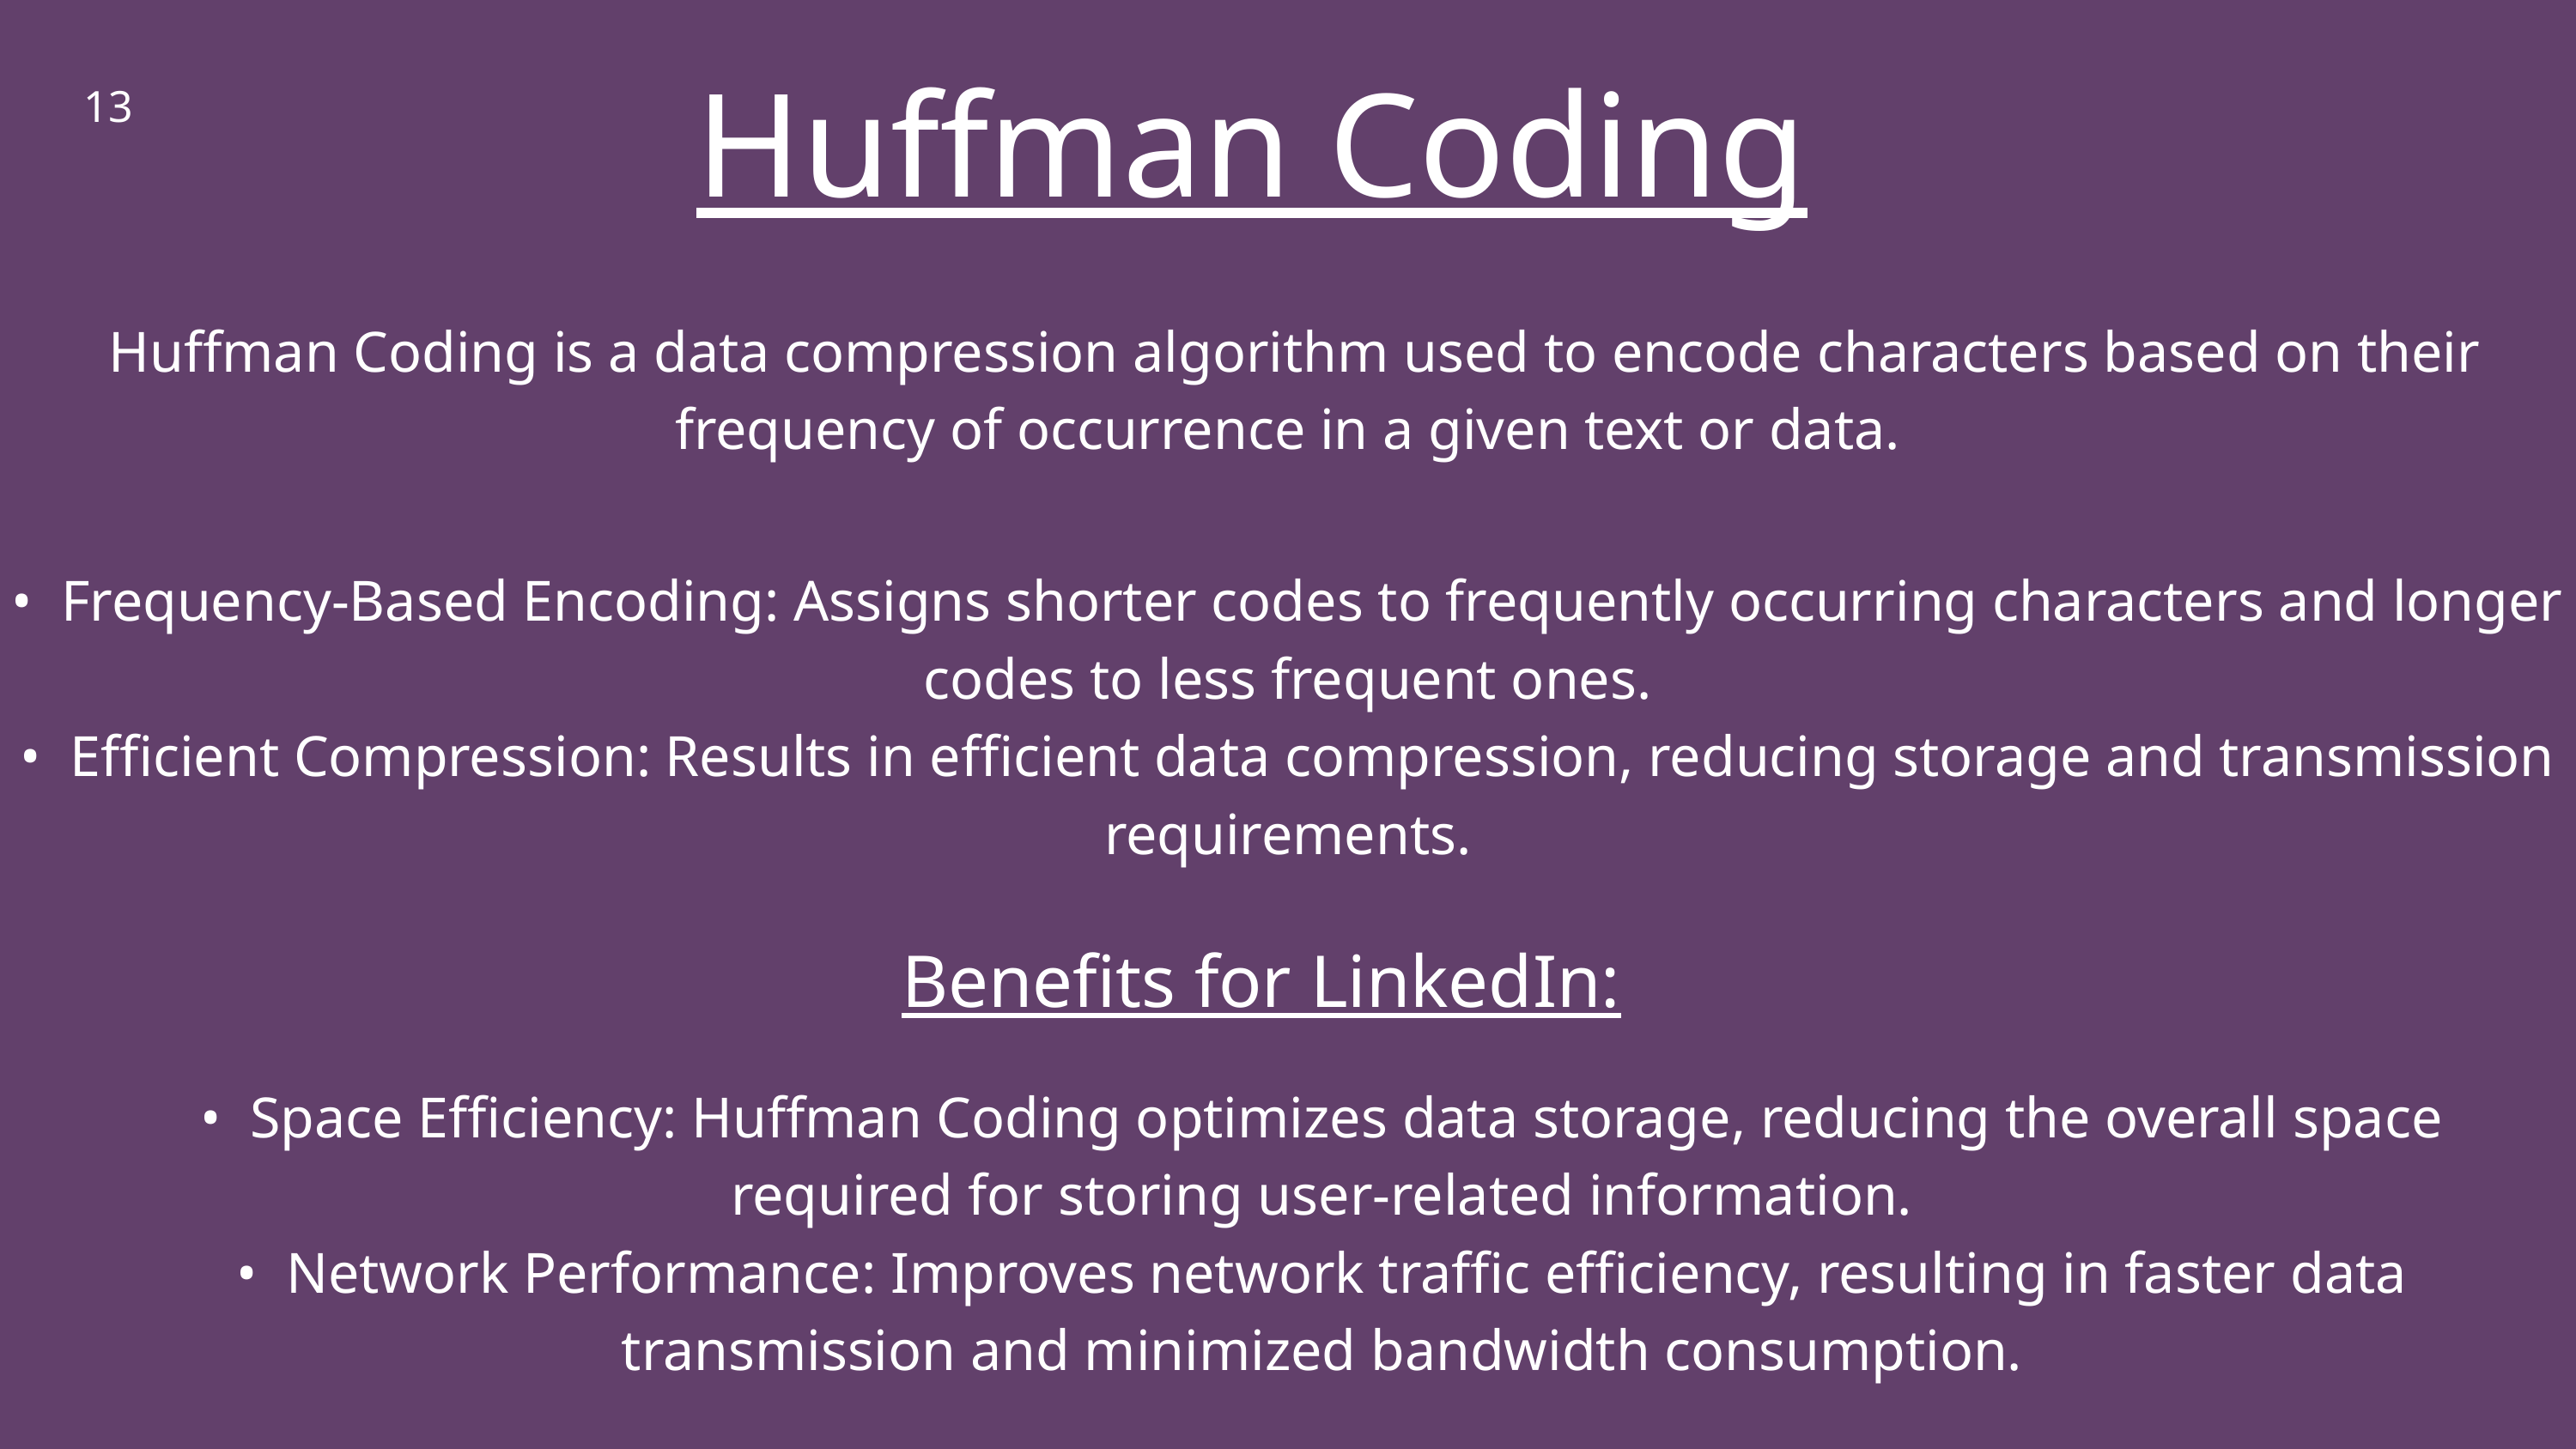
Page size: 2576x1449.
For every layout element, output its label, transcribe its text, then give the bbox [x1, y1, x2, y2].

text_box 13 [83, 70, 300, 131]
text_box •⁠ ⁠Frequency-Based Encoding: Assigns shorter codes to frequently occurring characters and longer codes to less frequent ones. •⁠ ⁠Efficient Compression: Results in efficient data compression, reducing storage and transmission requirements. [0, 555, 2576, 1184]
text_box Huffman Coding [678, 25, 1826, 226]
text_box ⁠Huffman Coding is a data compression algorithm used to encode characters based on their frequency of occurrence in a given text or data. [0, 305, 2576, 546]
text_box Benefits for LinkedIn: [0, 921, 2541, 1022]
text_box •⁠ ⁠Space Efficiency: Huffman Coding optimizes data storage, reducing the overall space required for storing user-related information. •⁠ ⁠Network Performance: Improves network traffic efficiency, resulting in faster data transmission and minimized bandwidth consumption. [179, 1070, 2465, 1382]
